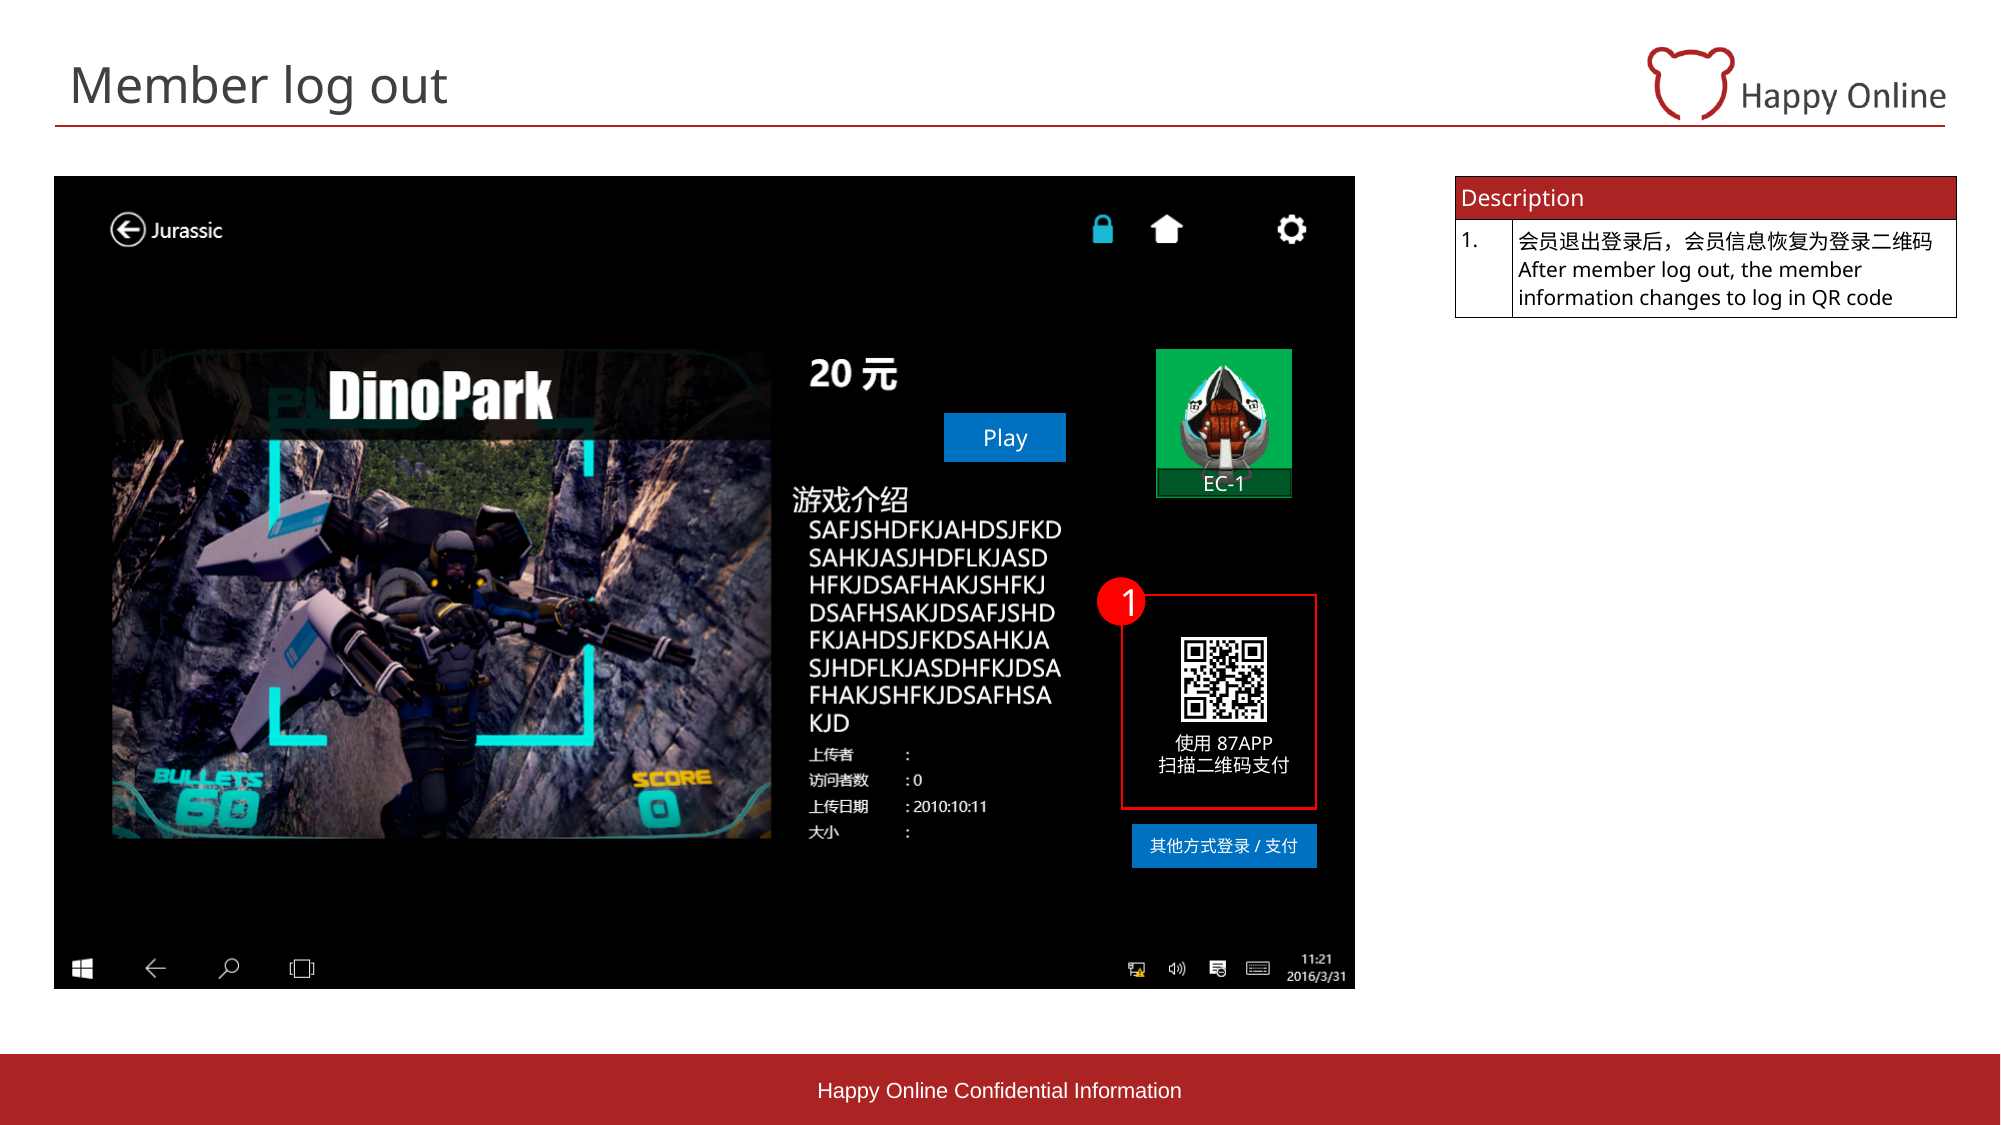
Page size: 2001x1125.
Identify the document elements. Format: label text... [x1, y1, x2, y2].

table_cell 1. [1456, 220, 1512, 317]
table_header Description [1456, 177, 1956, 219]
picture [1646, 43, 1946, 123]
table_cell 会员退出登录后，会员信息恢复为登录二维码 After member log out, the member information changes to log in QR code [1513, 220, 1956, 317]
picture [54, 176, 1355, 989]
title Member log out [54, 43, 1646, 132]
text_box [1157, 350, 1292, 497]
